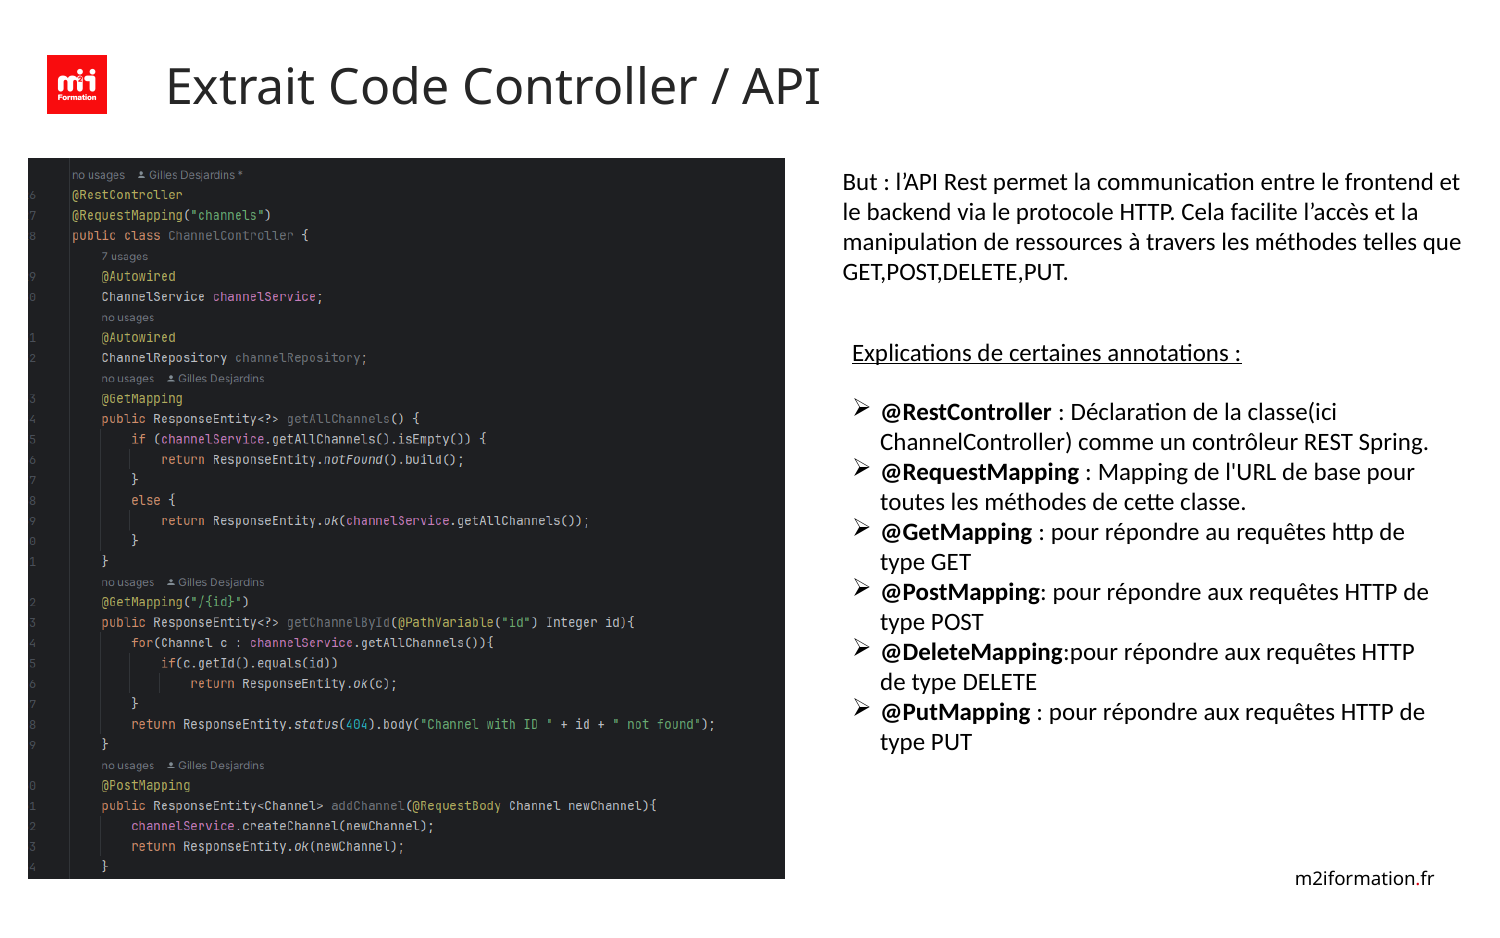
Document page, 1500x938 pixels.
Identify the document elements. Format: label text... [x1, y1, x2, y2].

text_box Explications de certaines annotations : @RestController : Déclaration de la classe(ici ChannelController) comme un contrôleur REST Spring. @RequestMapping : Mapping de l'URL de base pour toutes les méthodes de cette classe. @GetMapping : pour répondre au requêtes http de type GET @PostMapping: pour répondre aux requêtes HTTP de type POST @DeleteMapping:pour répondre aux requêtes HTTP de type DELETE @PutMapping : pour répondre aux requêtes HTTP de type PUT [837, 328, 1451, 823]
text_box But : l’API Rest permet la communication entre le frontend et le backend via le protocole HTTP. Cela facilite l’accès et la manipulation de ressources à travers les méthodes telles que GET,POST,DELETE,PUT. [827, 158, 1489, 293]
title Extrait Code Controller / API [150, 45, 1451, 124]
picture [28, 158, 785, 879]
